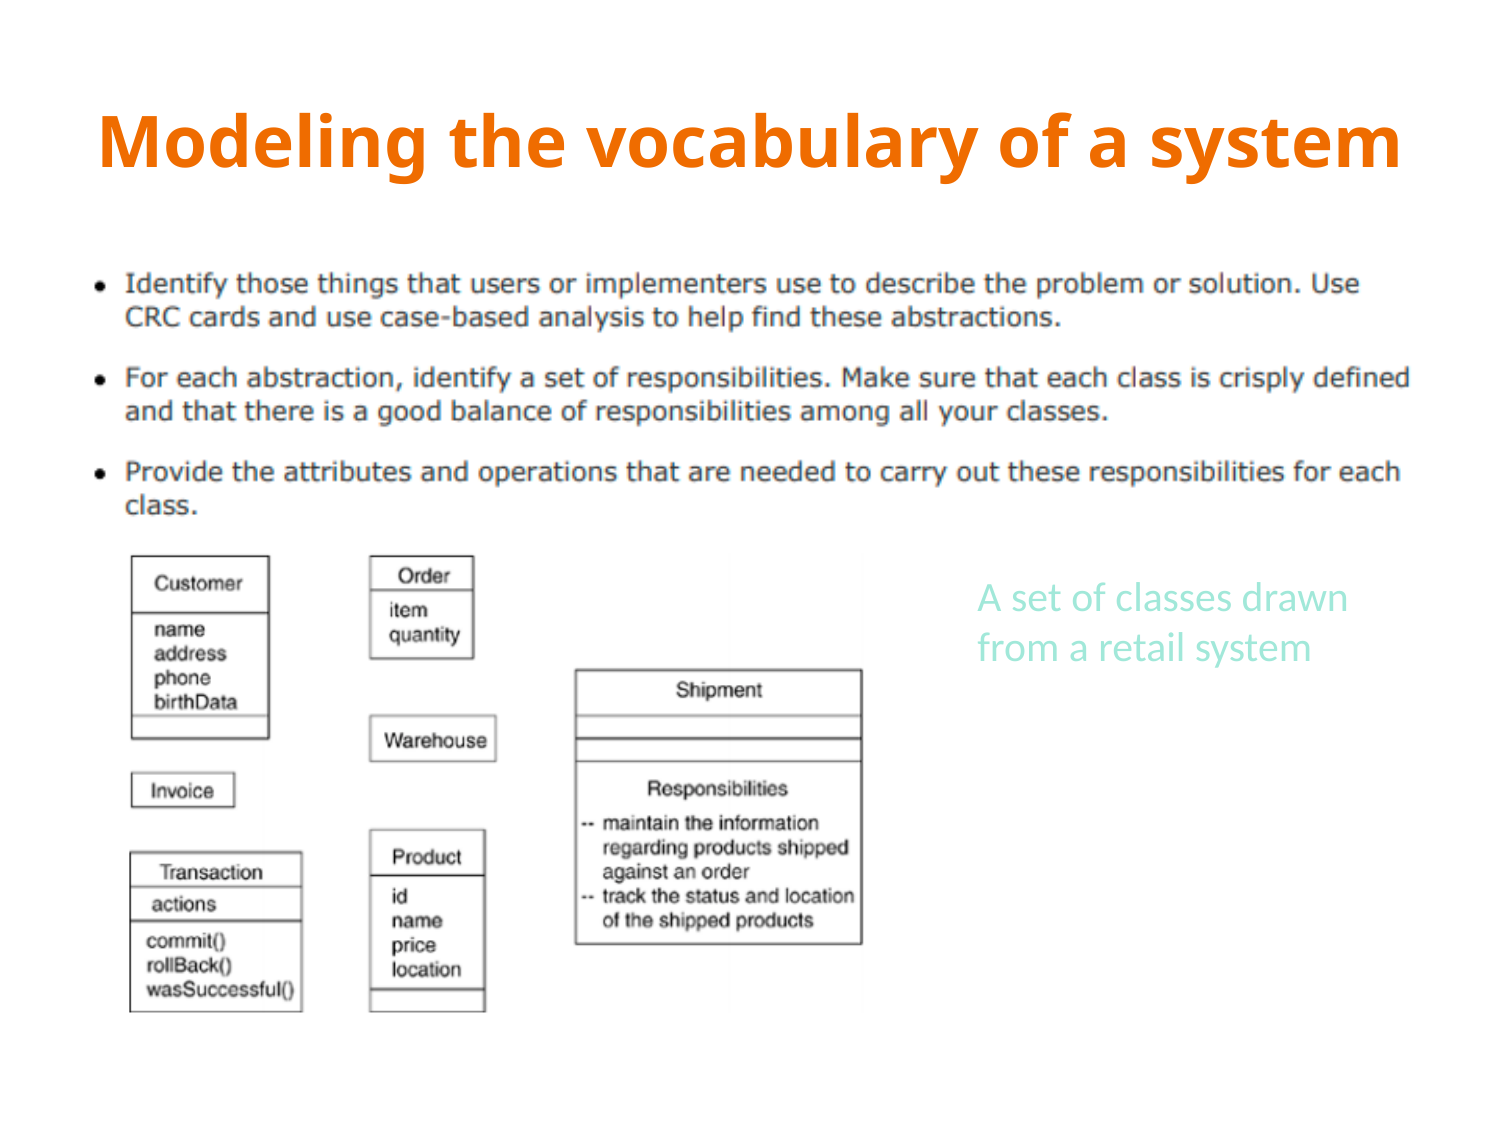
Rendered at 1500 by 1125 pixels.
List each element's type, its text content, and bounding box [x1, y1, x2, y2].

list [87, 262, 1430, 538]
title Modeling the vocabulary of a system [75, 45, 1425, 233]
picture [114, 537, 880, 1019]
text_box A set of classes drawn from a retail system [962, 562, 1388, 678]
